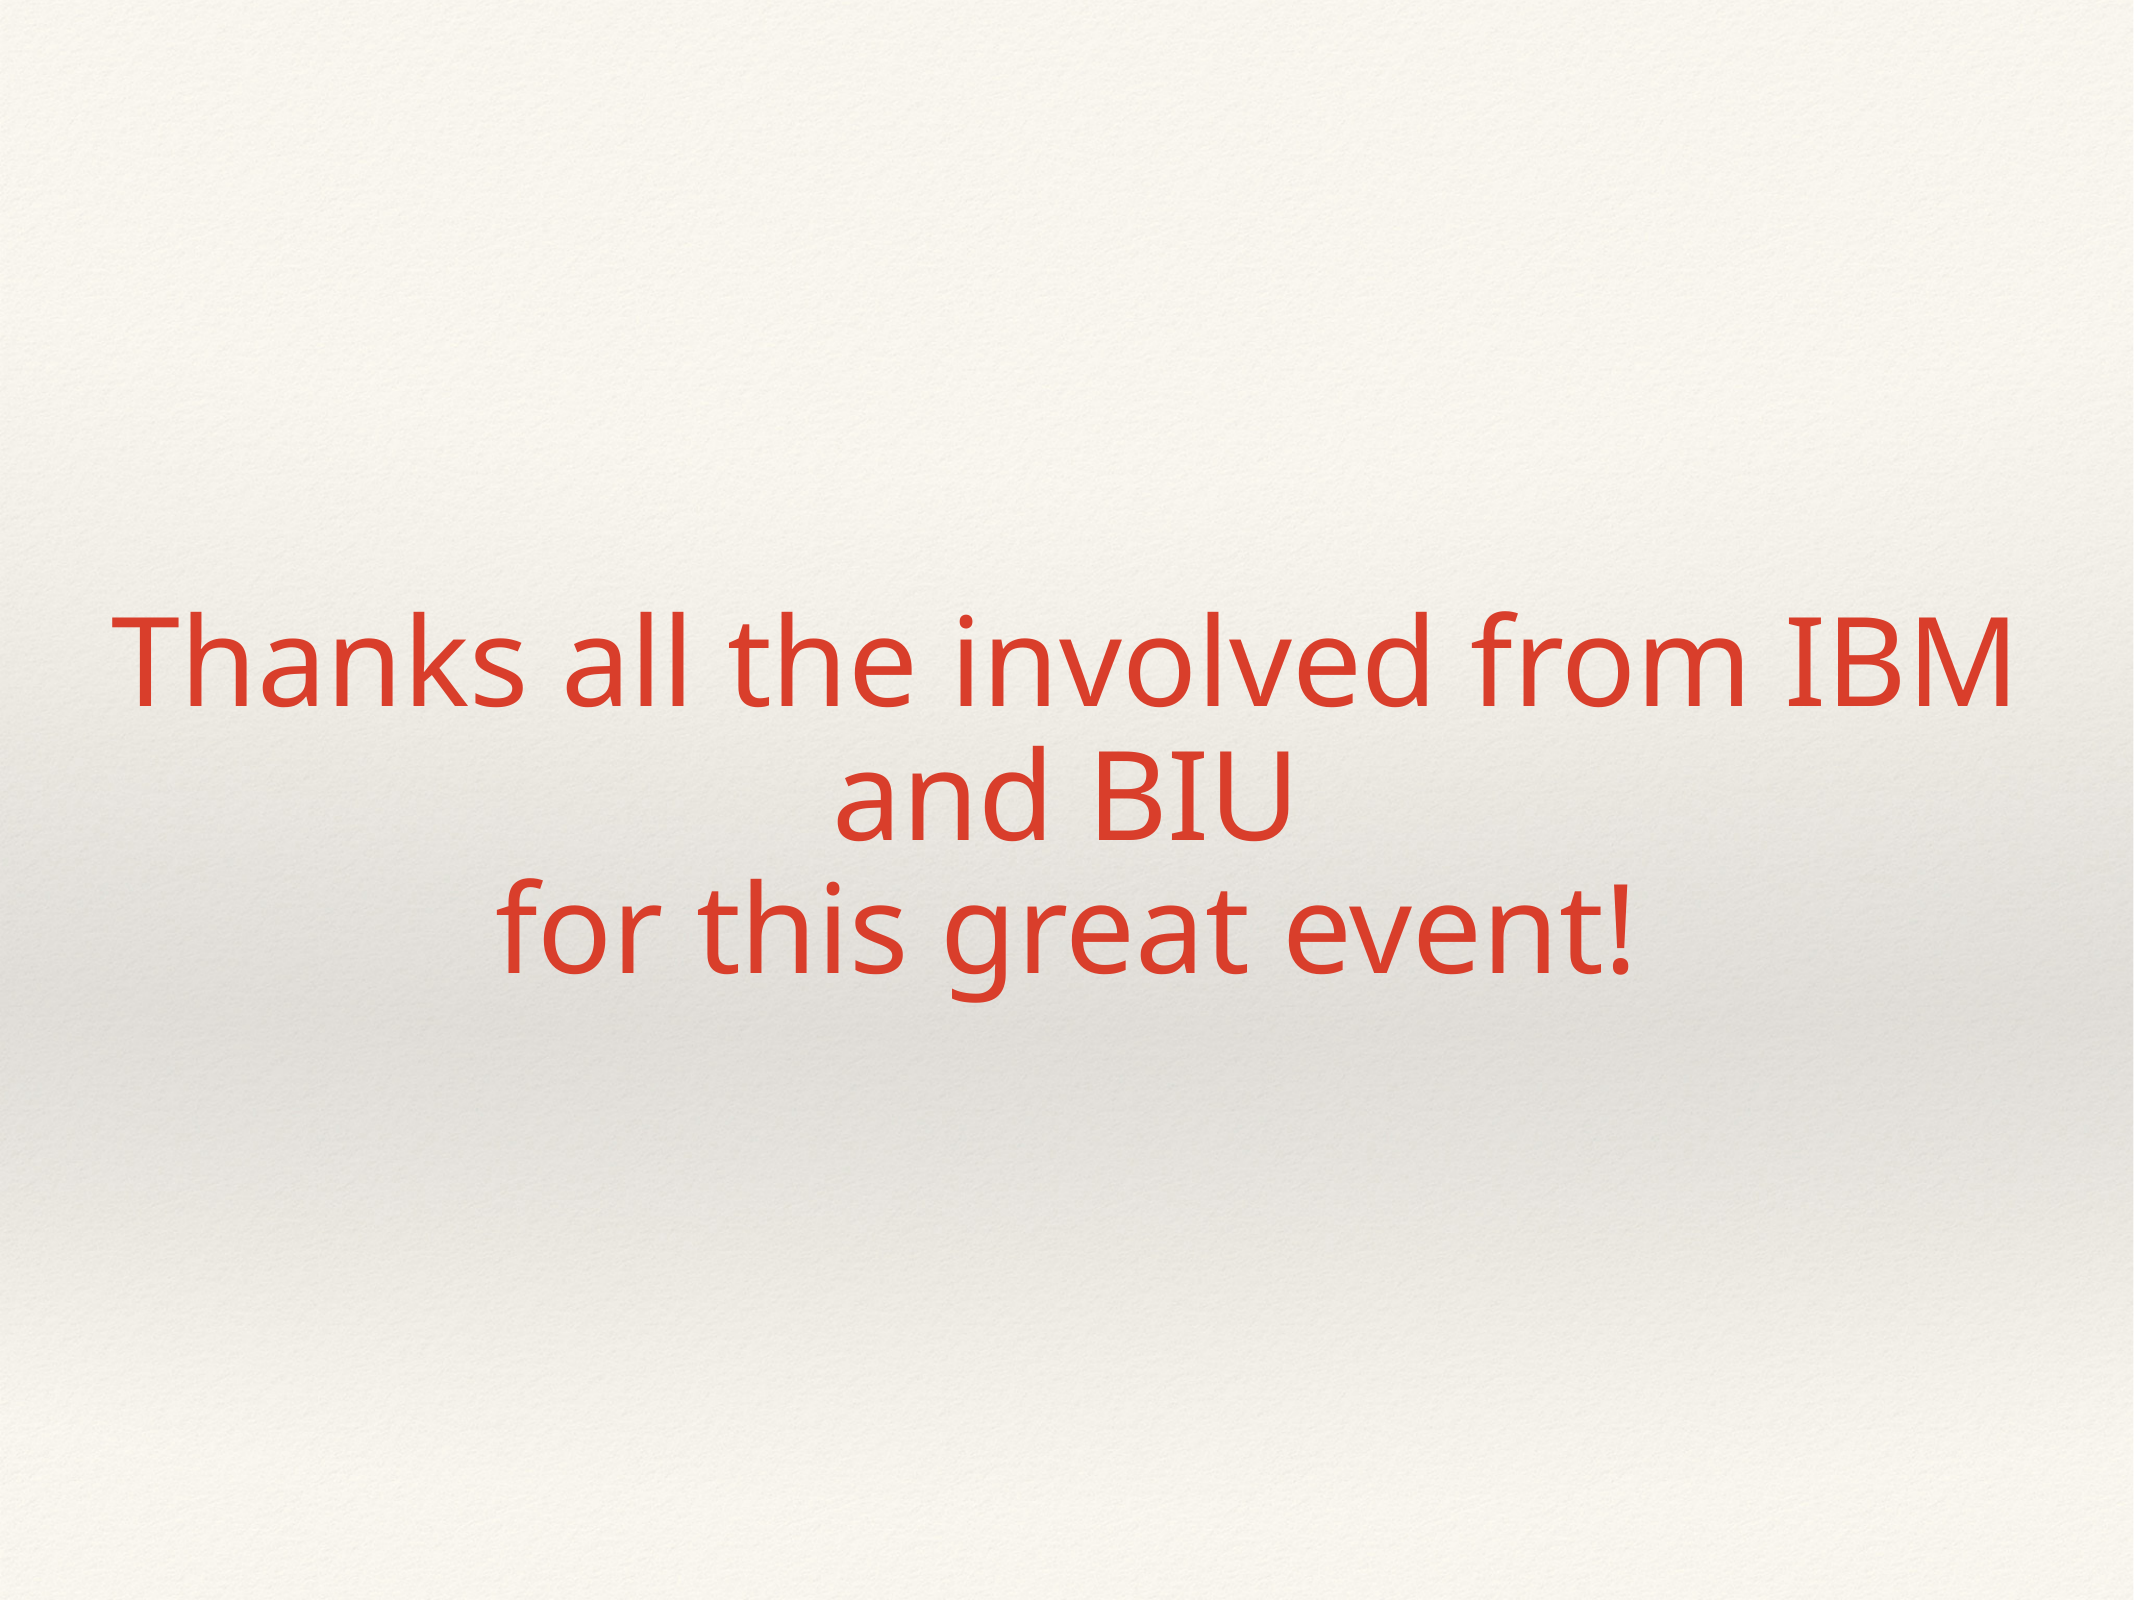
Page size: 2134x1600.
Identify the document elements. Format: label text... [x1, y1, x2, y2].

title Thanks all the involved from IBM and BIU for this great event! [82, 601, 2051, 999]
picture [0, 0, 2134, 1600]
